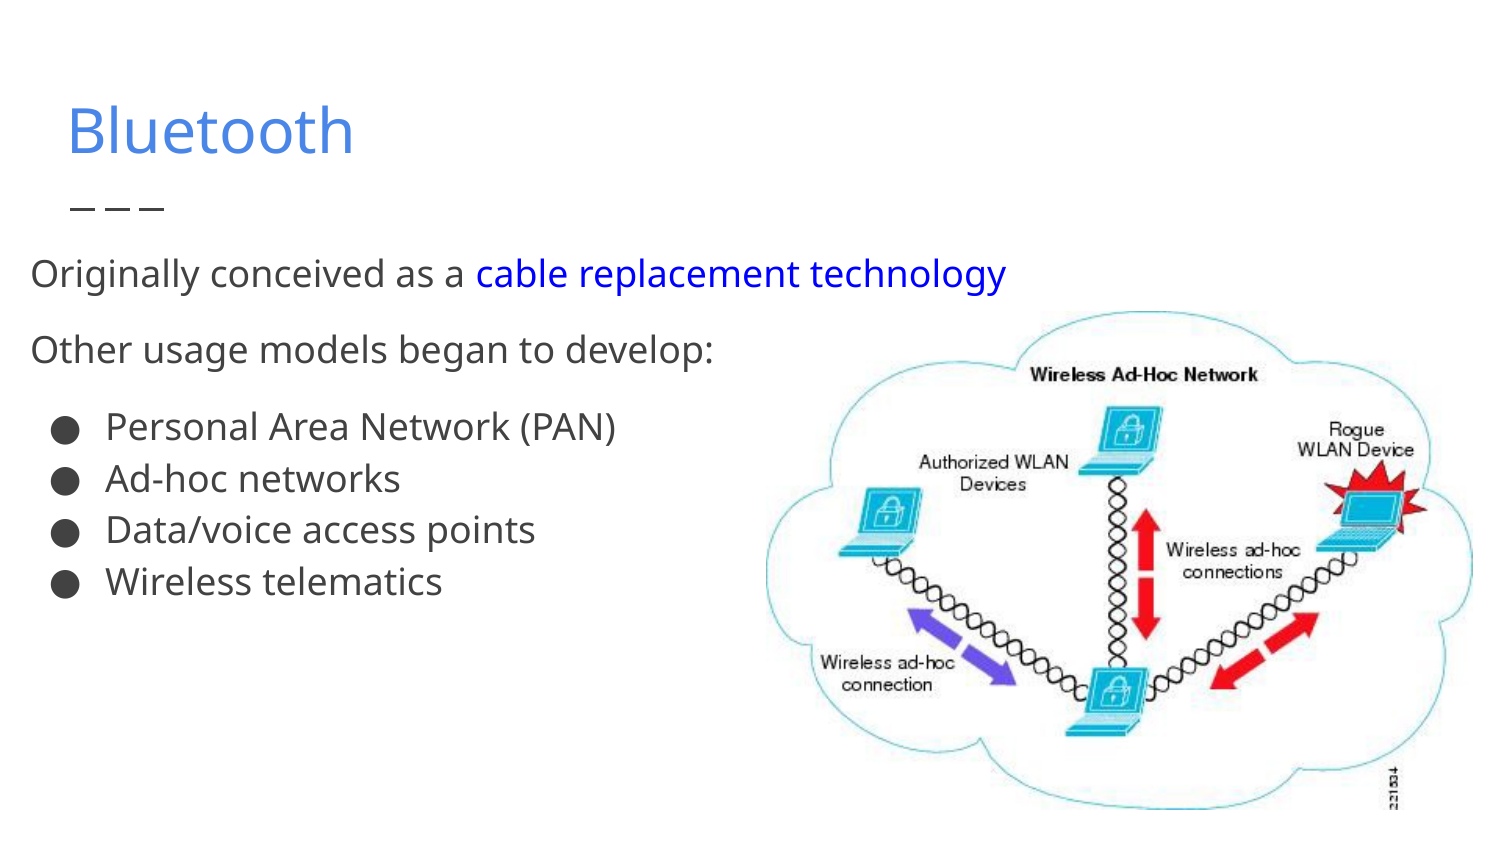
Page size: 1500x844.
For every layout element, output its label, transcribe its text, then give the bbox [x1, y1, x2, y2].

title Bluetooth [51, 61, 1449, 182]
list Originally conceived as a cable replacement technology Other usage models began to develop: Personal Area Network (PAN) Ad-hoc networks Data/voice access points Wireless telematics [15, 227, 1413, 737]
picture [766, 311, 1473, 810]
